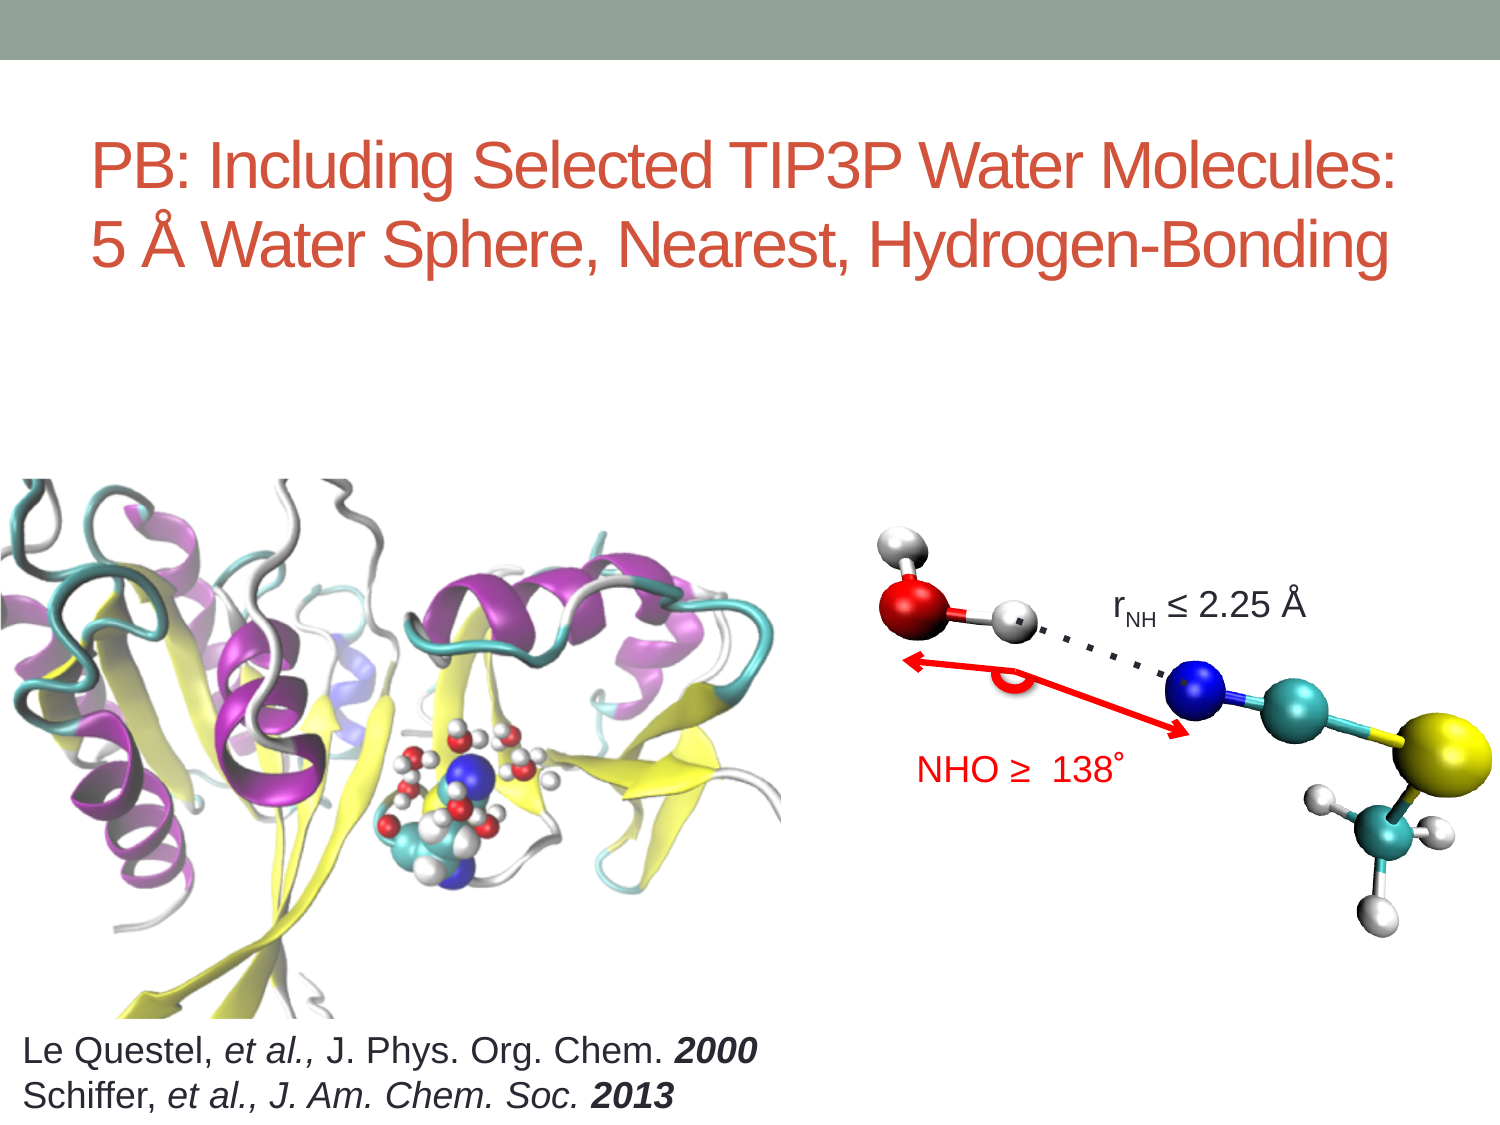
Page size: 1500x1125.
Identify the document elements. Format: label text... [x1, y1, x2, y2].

text_box Le Questel, et al., J. Phys. Org. Chem. 2000 Schiffer, et al., J. Am. Chem. Soc. 2013 [7, 1018, 116, 1124]
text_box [899, 656, 1190, 799]
picture [1, 358, 781, 1125]
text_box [1016, 572, 1326, 687]
title PB: Including Selected TIP3P Water Molecules: 5 Å Water Sphere, Nearest, Hydrogen-Bonding [75, 87, 1425, 316]
text_box Le Questel, et al., J. Phys. Org. Chem. 2000 Schiffer, et al., J. Am. Chem. Soc. 2013 [669, 1018, 773, 1124]
picture [860, 504, 1500, 941]
